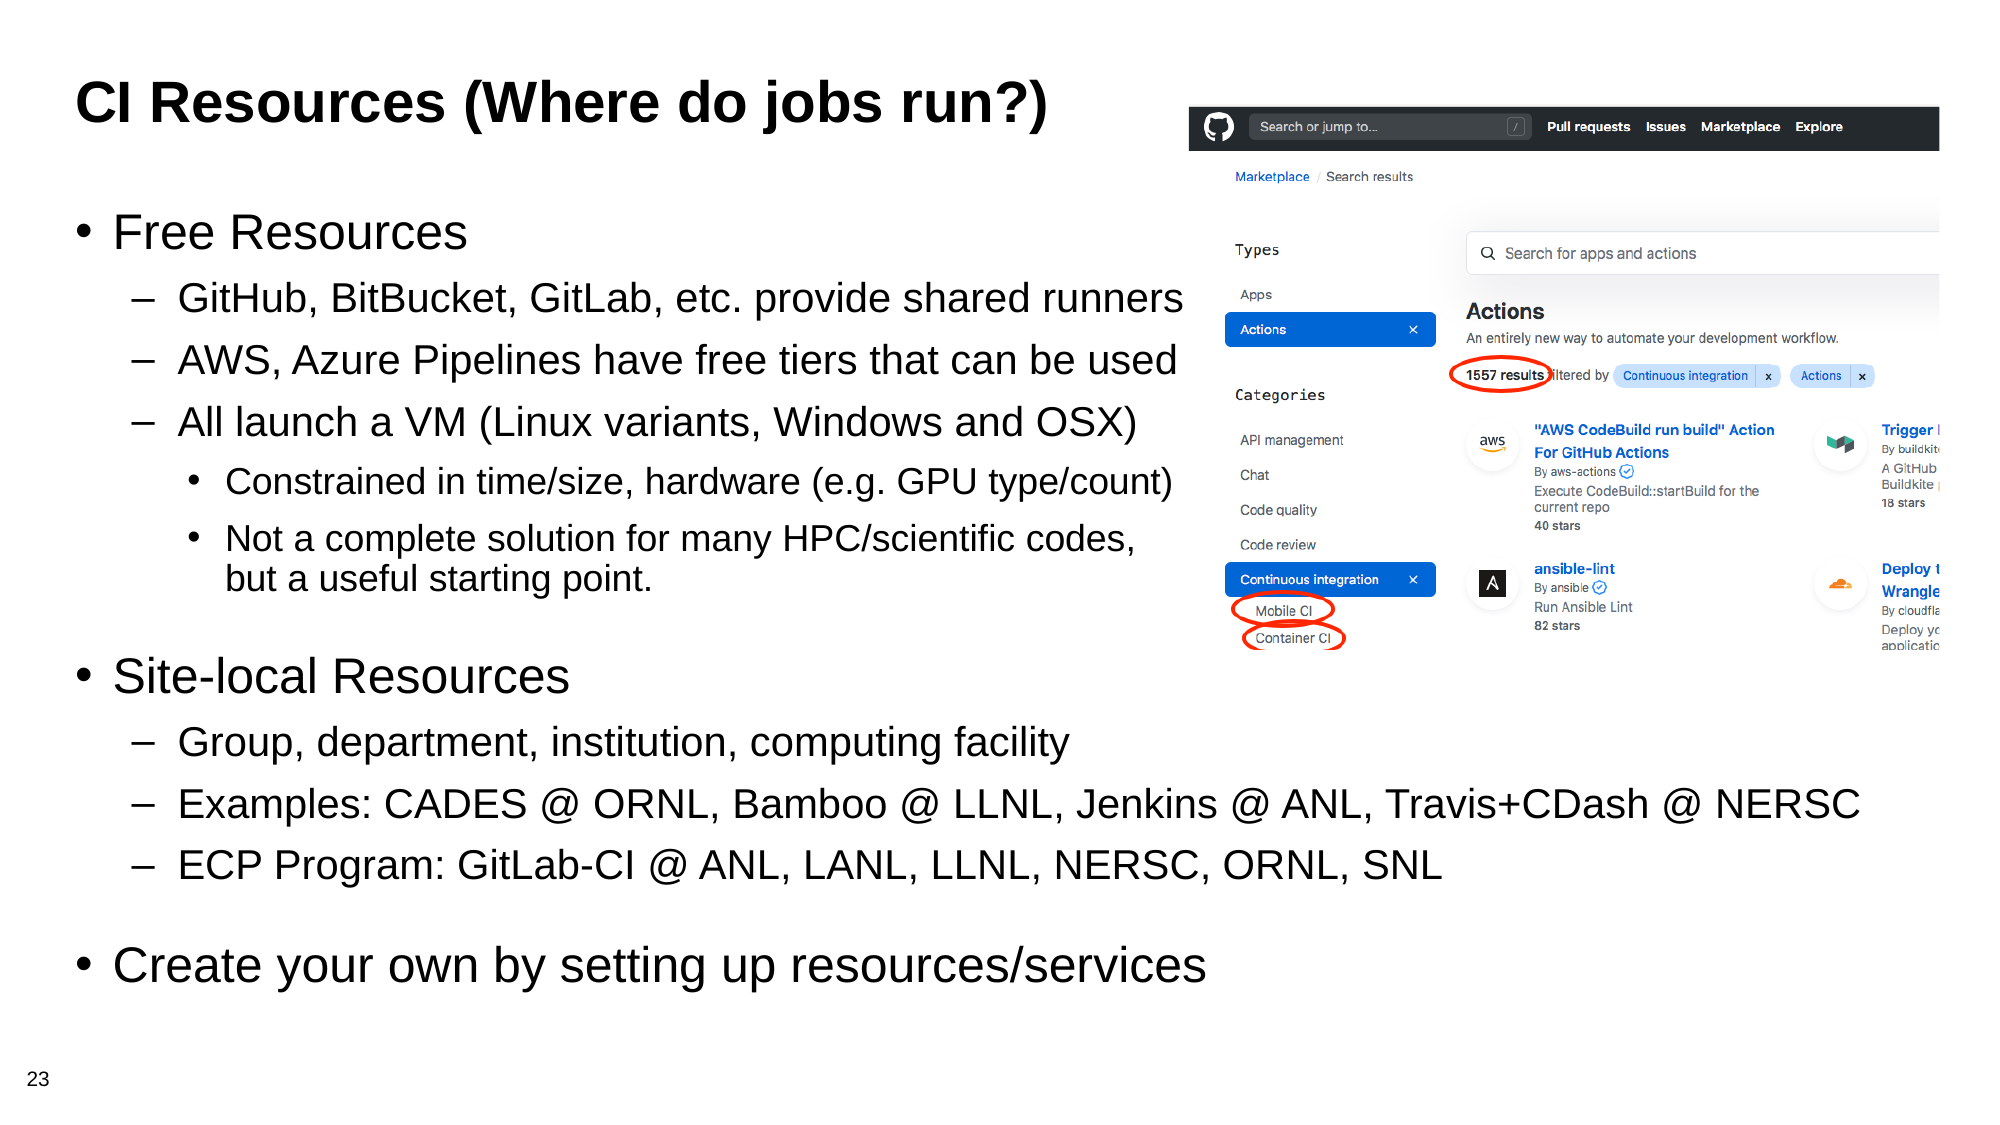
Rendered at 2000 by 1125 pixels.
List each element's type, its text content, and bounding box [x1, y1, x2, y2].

title CI Resources (Where do jobs run?) [59, 67, 1926, 162]
picture [1188, 104, 1940, 650]
list Free Resources GitHub, BitBucket, GitLab, etc. provide shared runners AWS, Azure Pipelines have free tiers that can be used All launch a VM (Linux variants, Windows and OSX) Constrained in time/size, hardware (e.g. GPU type/count) Not a complete solution for many HPC/scientific codes, but a useful starting point. Site-local Resources Group, department, institution, computing facility Examples: CADES @ ORNL, Bamboo @ LLNL, Jenkins @ ANL, Travis+CDash @ NERSC ECP Program: GitLab-CI @ ANL, LANL, LLNL, NERSC, ORNL, SNL Create your own by setting up resources/services [59, 198, 1926, 1058]
